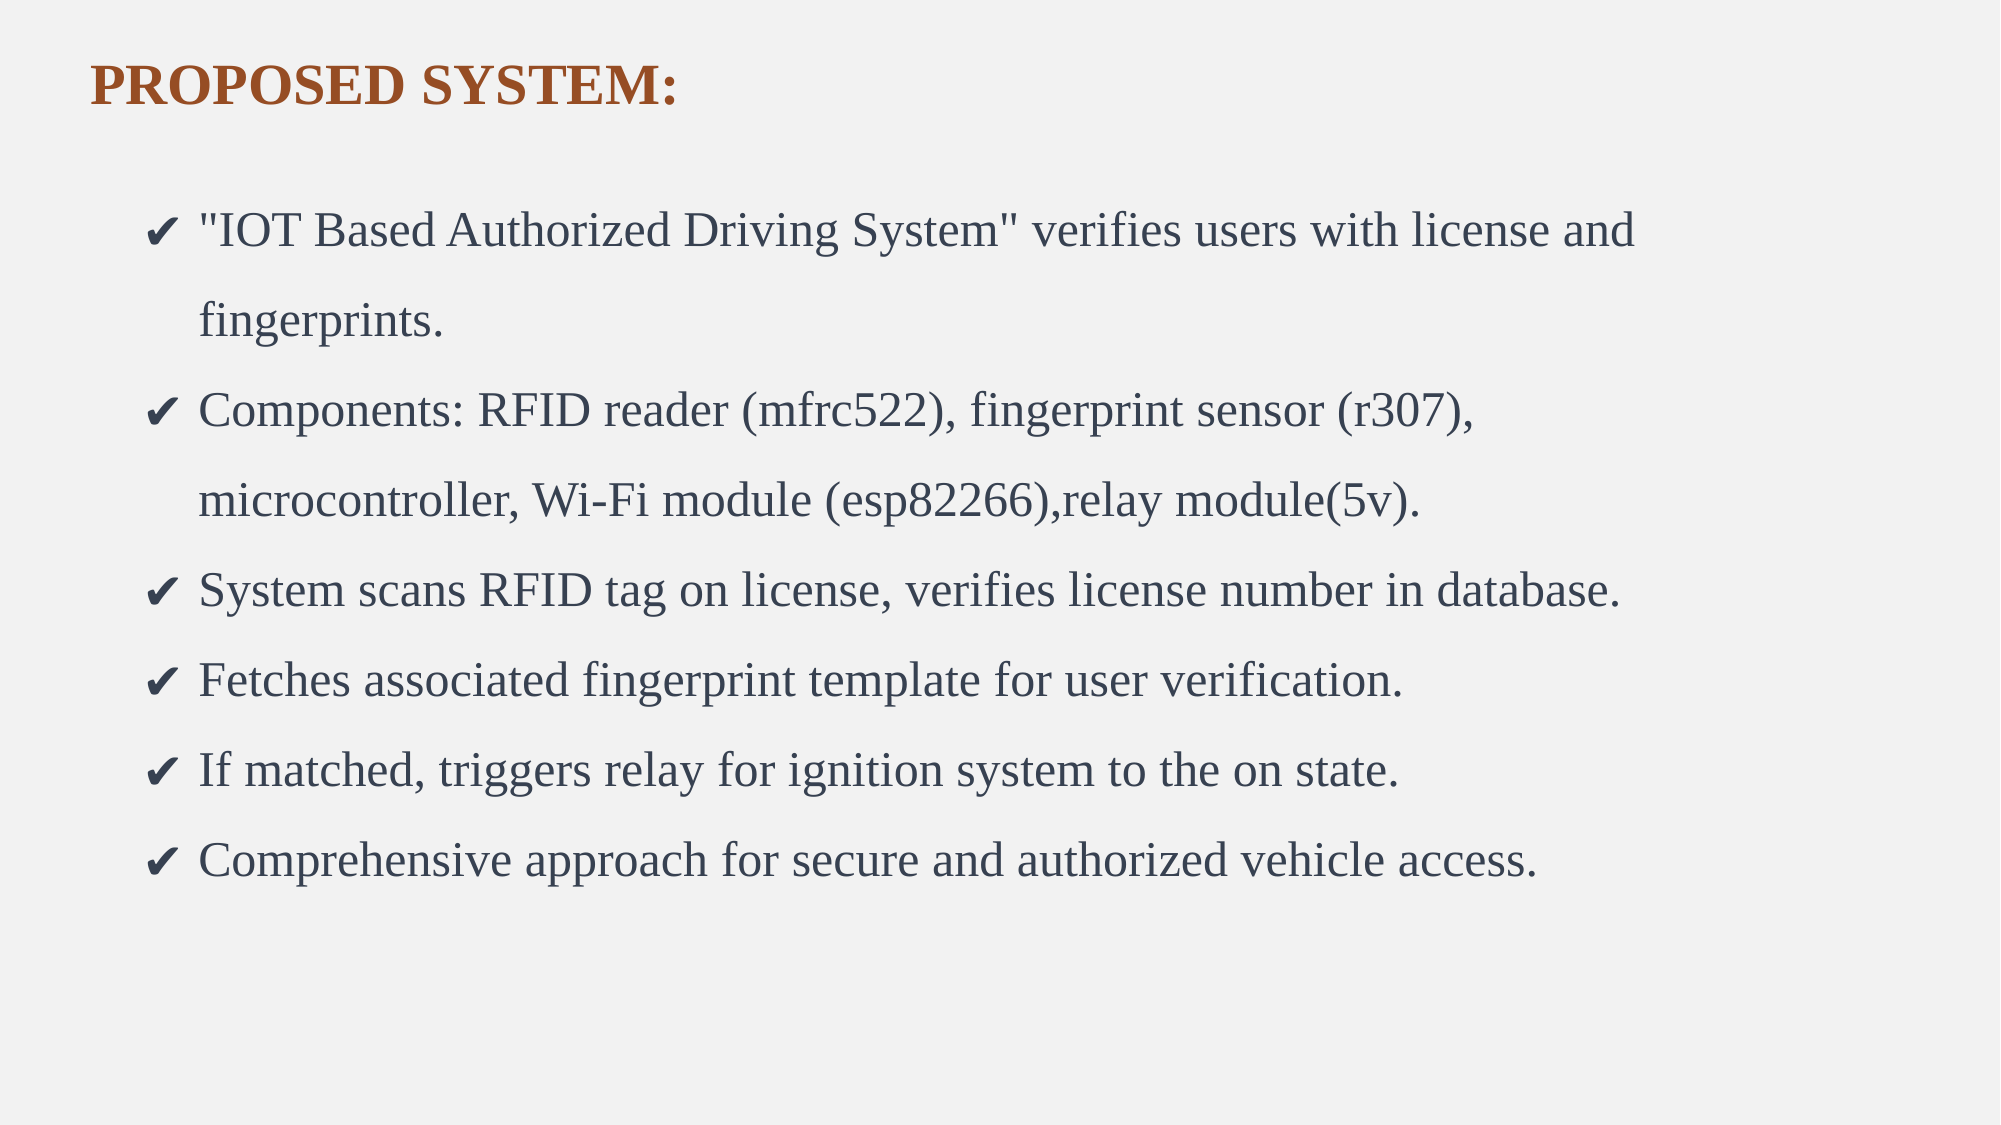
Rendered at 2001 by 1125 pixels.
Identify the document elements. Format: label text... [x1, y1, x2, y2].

text_box "IOT Based Authorized Driving System" verifies users with license and fingerprints. Components: RFID reader (mfrc522), fingerprint sensor (r307), microcontroller, Wi-Fi module (esp82266),relay module(5v). System scans RFID tag on license, verifies license number in database. Fetches associated fingerprint template for user verification. If matched, triggers relay for ignition system to the on state. Comprehensive approach for secure and authorized vehicle access. [127, 159, 1742, 985]
text_box PROPOSED SYSTEM: [75, 38, 857, 124]
